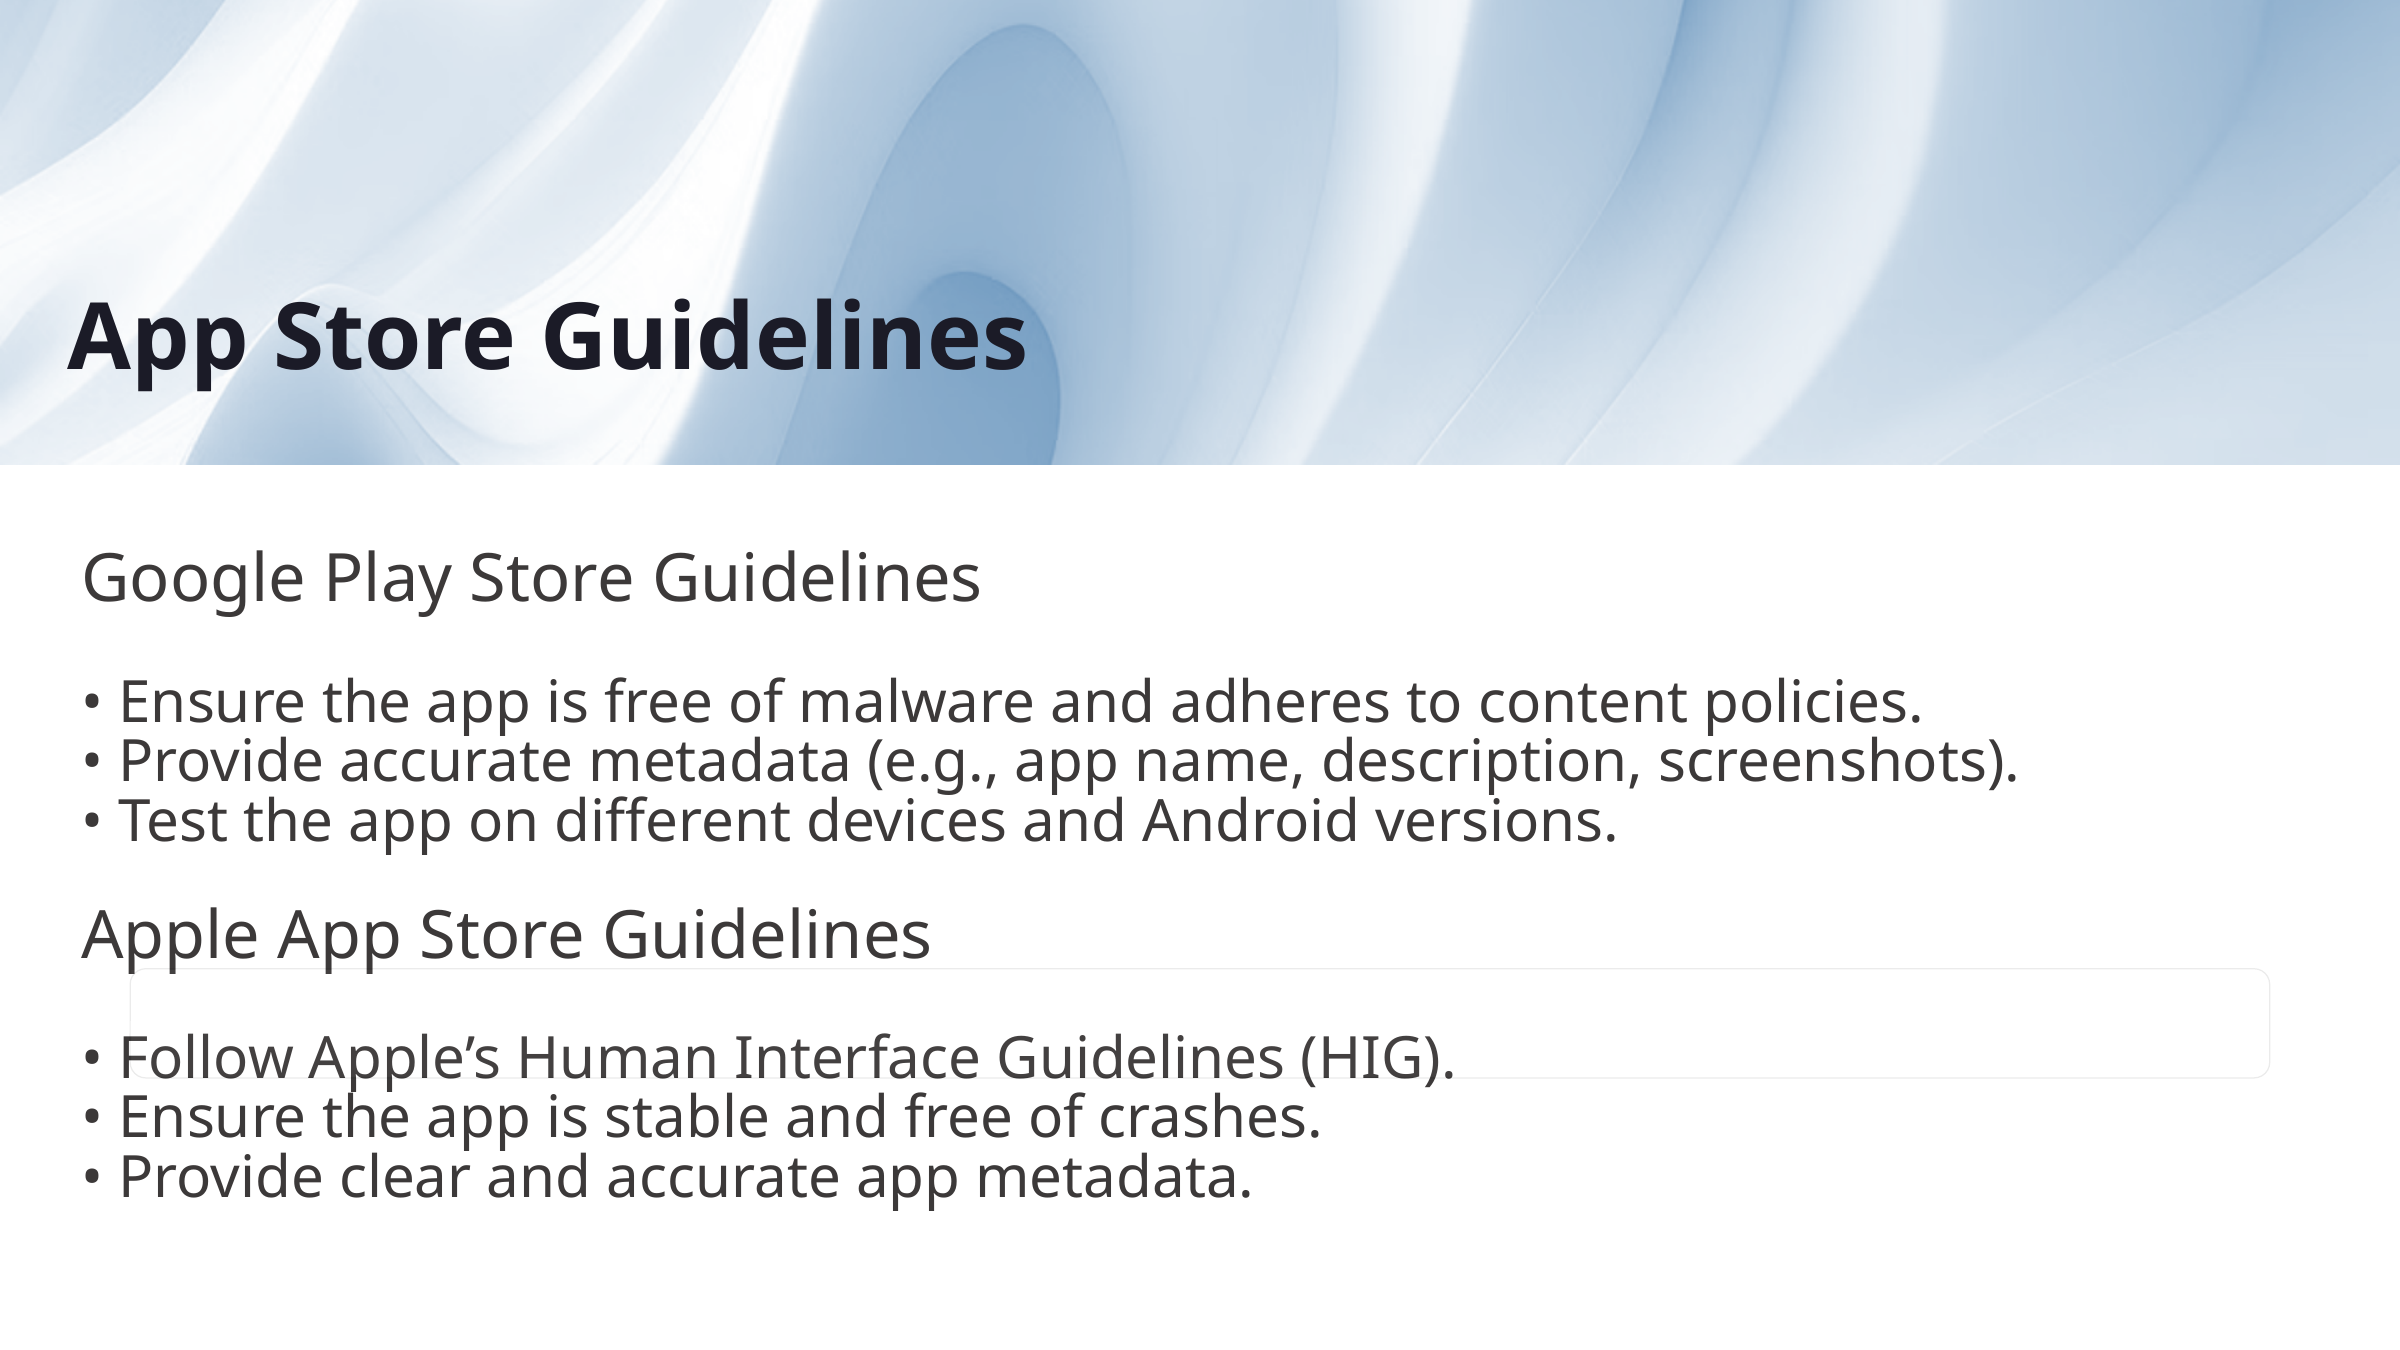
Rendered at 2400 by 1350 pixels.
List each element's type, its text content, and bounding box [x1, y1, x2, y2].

text_box Google Play Store Guidelines • Ensure the app is free of malware and adheres to content policies. • Provide accurate metadata (e.g., app name, description, screenshots). • Test the app on different devices and Android versions. Apple App Store Guidelines • Follow Apple’s Human Interface Guidelines (HIG). • Ensure the app is stable and free of crashes. • Provide clear and accurate app metadata. [81, 555, 2221, 675]
text_box [168, 993, 2232, 1054]
picture [0, 0, 2400, 466]
text_box [131, 969, 2269, 1077]
